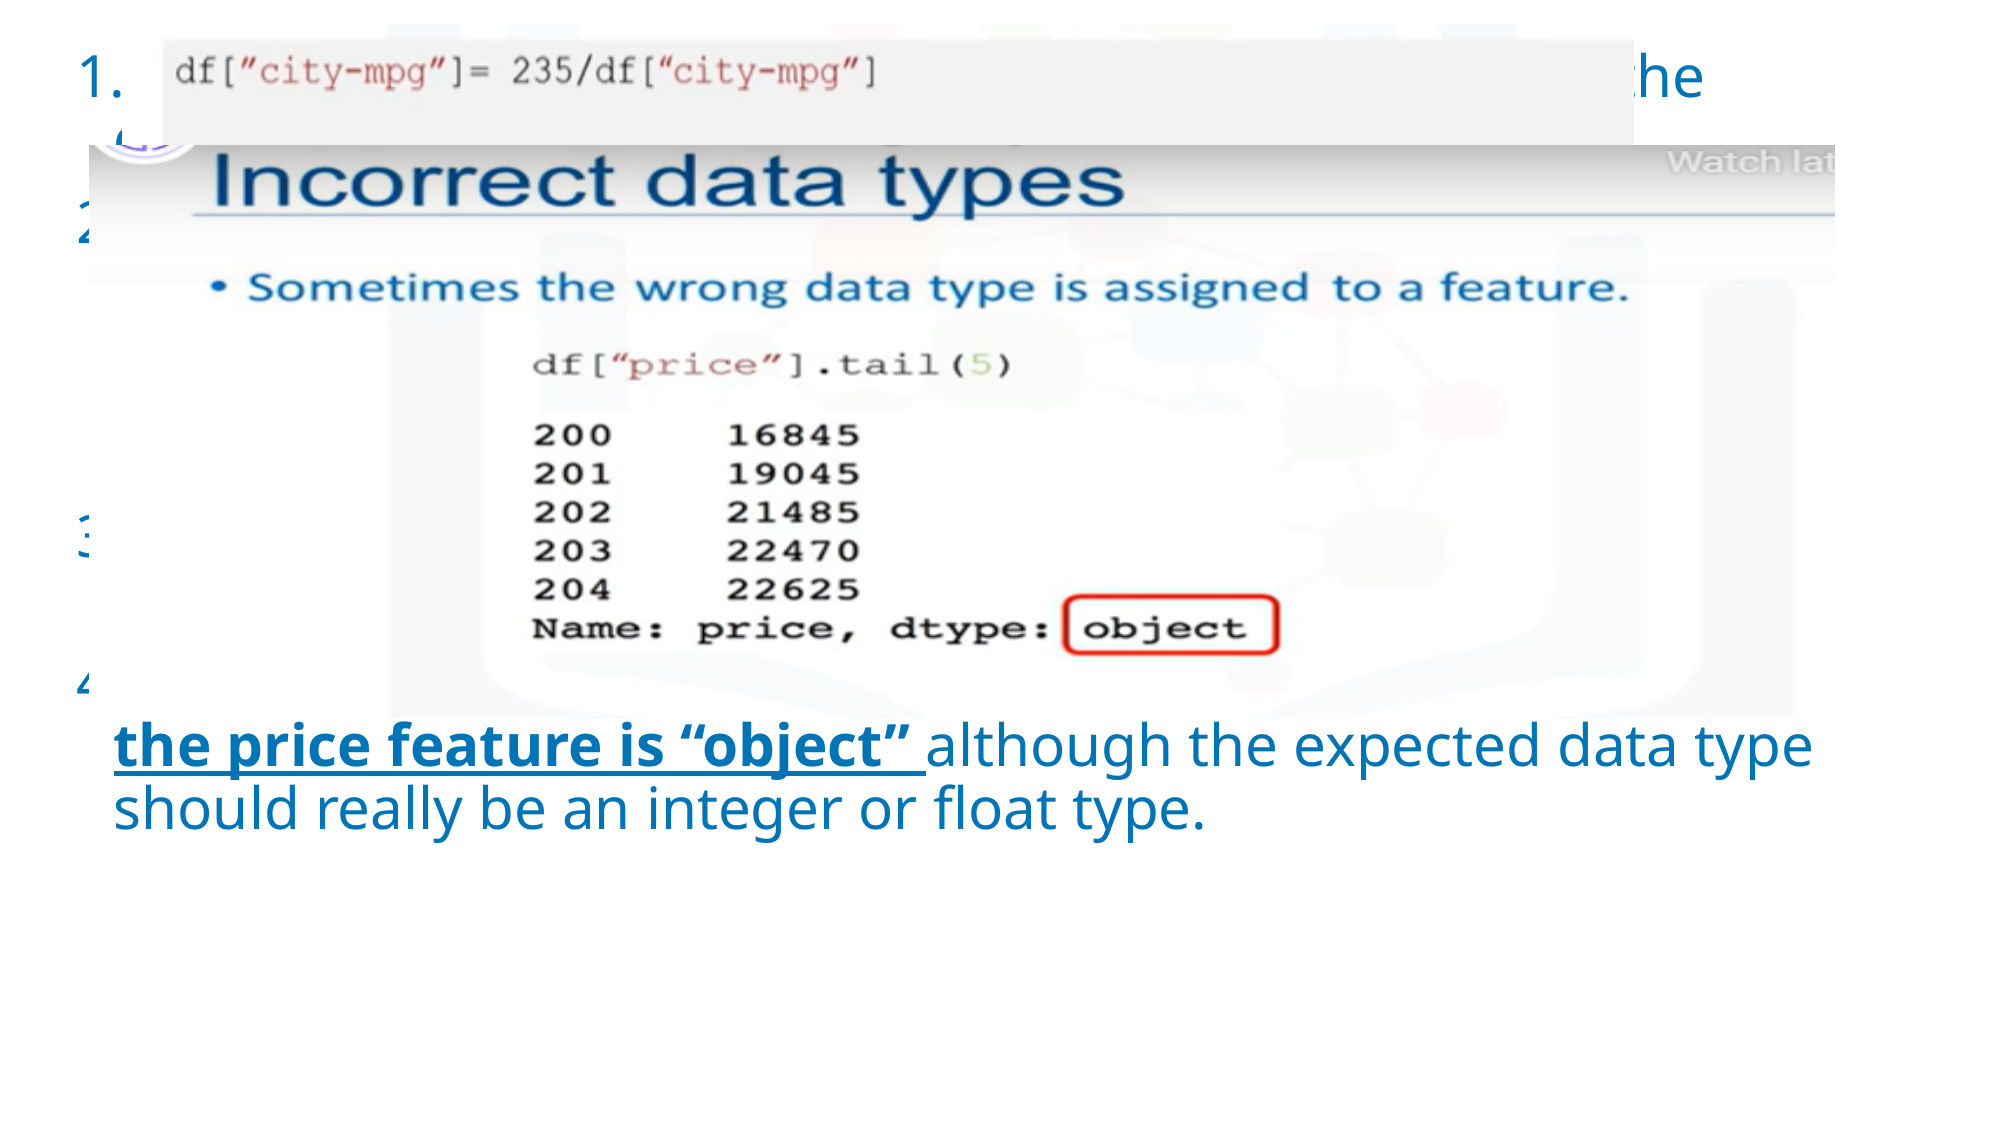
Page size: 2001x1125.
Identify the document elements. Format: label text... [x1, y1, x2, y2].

picture [88, 24, 1835, 719]
list You take the column and set it equal to 235 divided by the entire column. In the second line of code, rename column name from "city-mpg" to "city-L/100km" using the dataframe.rename() method. For a number of reasons, including when you import a dataset into Python, the data type may be incorrectly established. For example, here we notice that the assigned data type to the price feature is “object” although the expected data type should really be an integer or float type. [61, 39, 1863, 1014]
